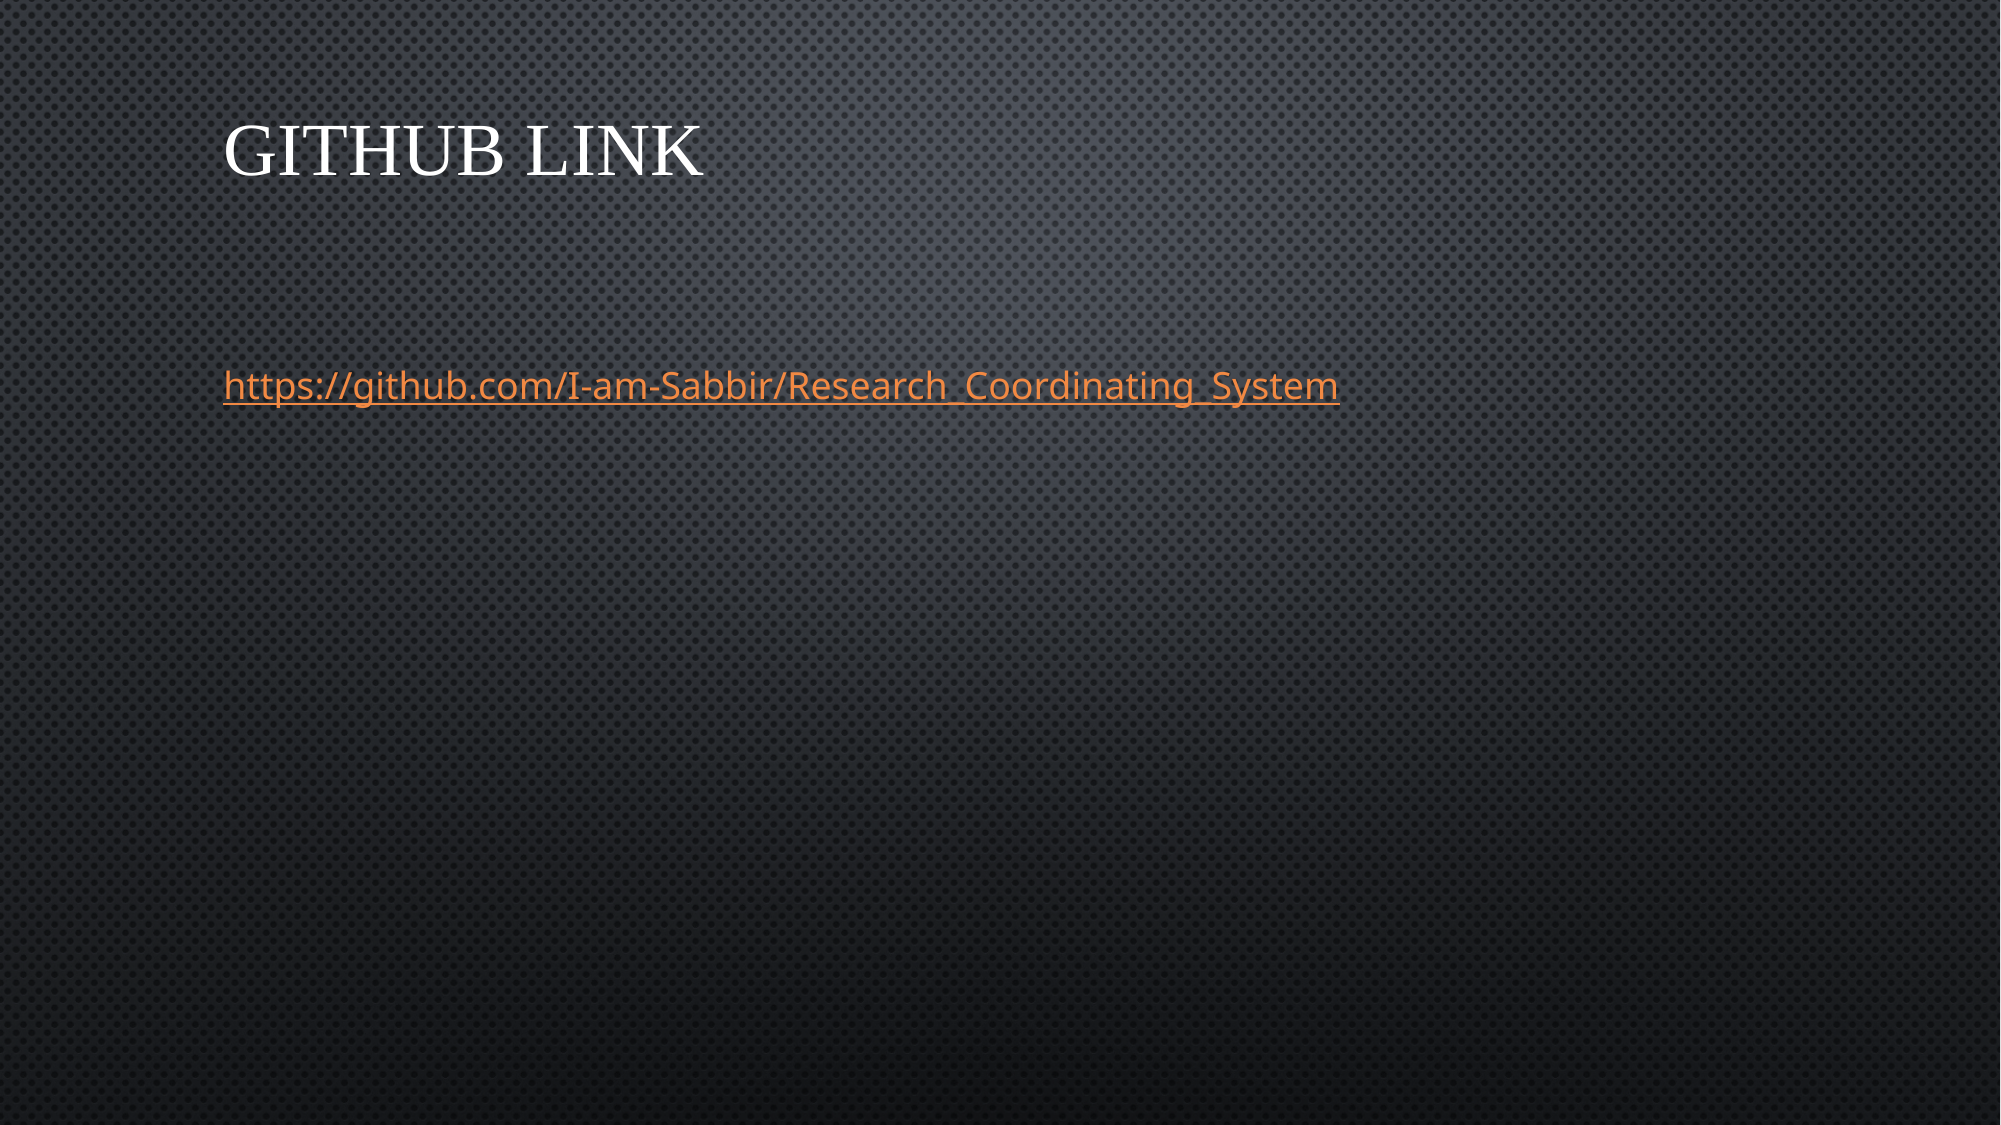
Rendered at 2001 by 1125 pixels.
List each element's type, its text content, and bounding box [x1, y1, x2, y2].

title GitHub link [208, 74, 1792, 217]
text_box https://github.com/I-am-Sabbir/Research_Coordinating_System [208, 354, 1792, 466]
